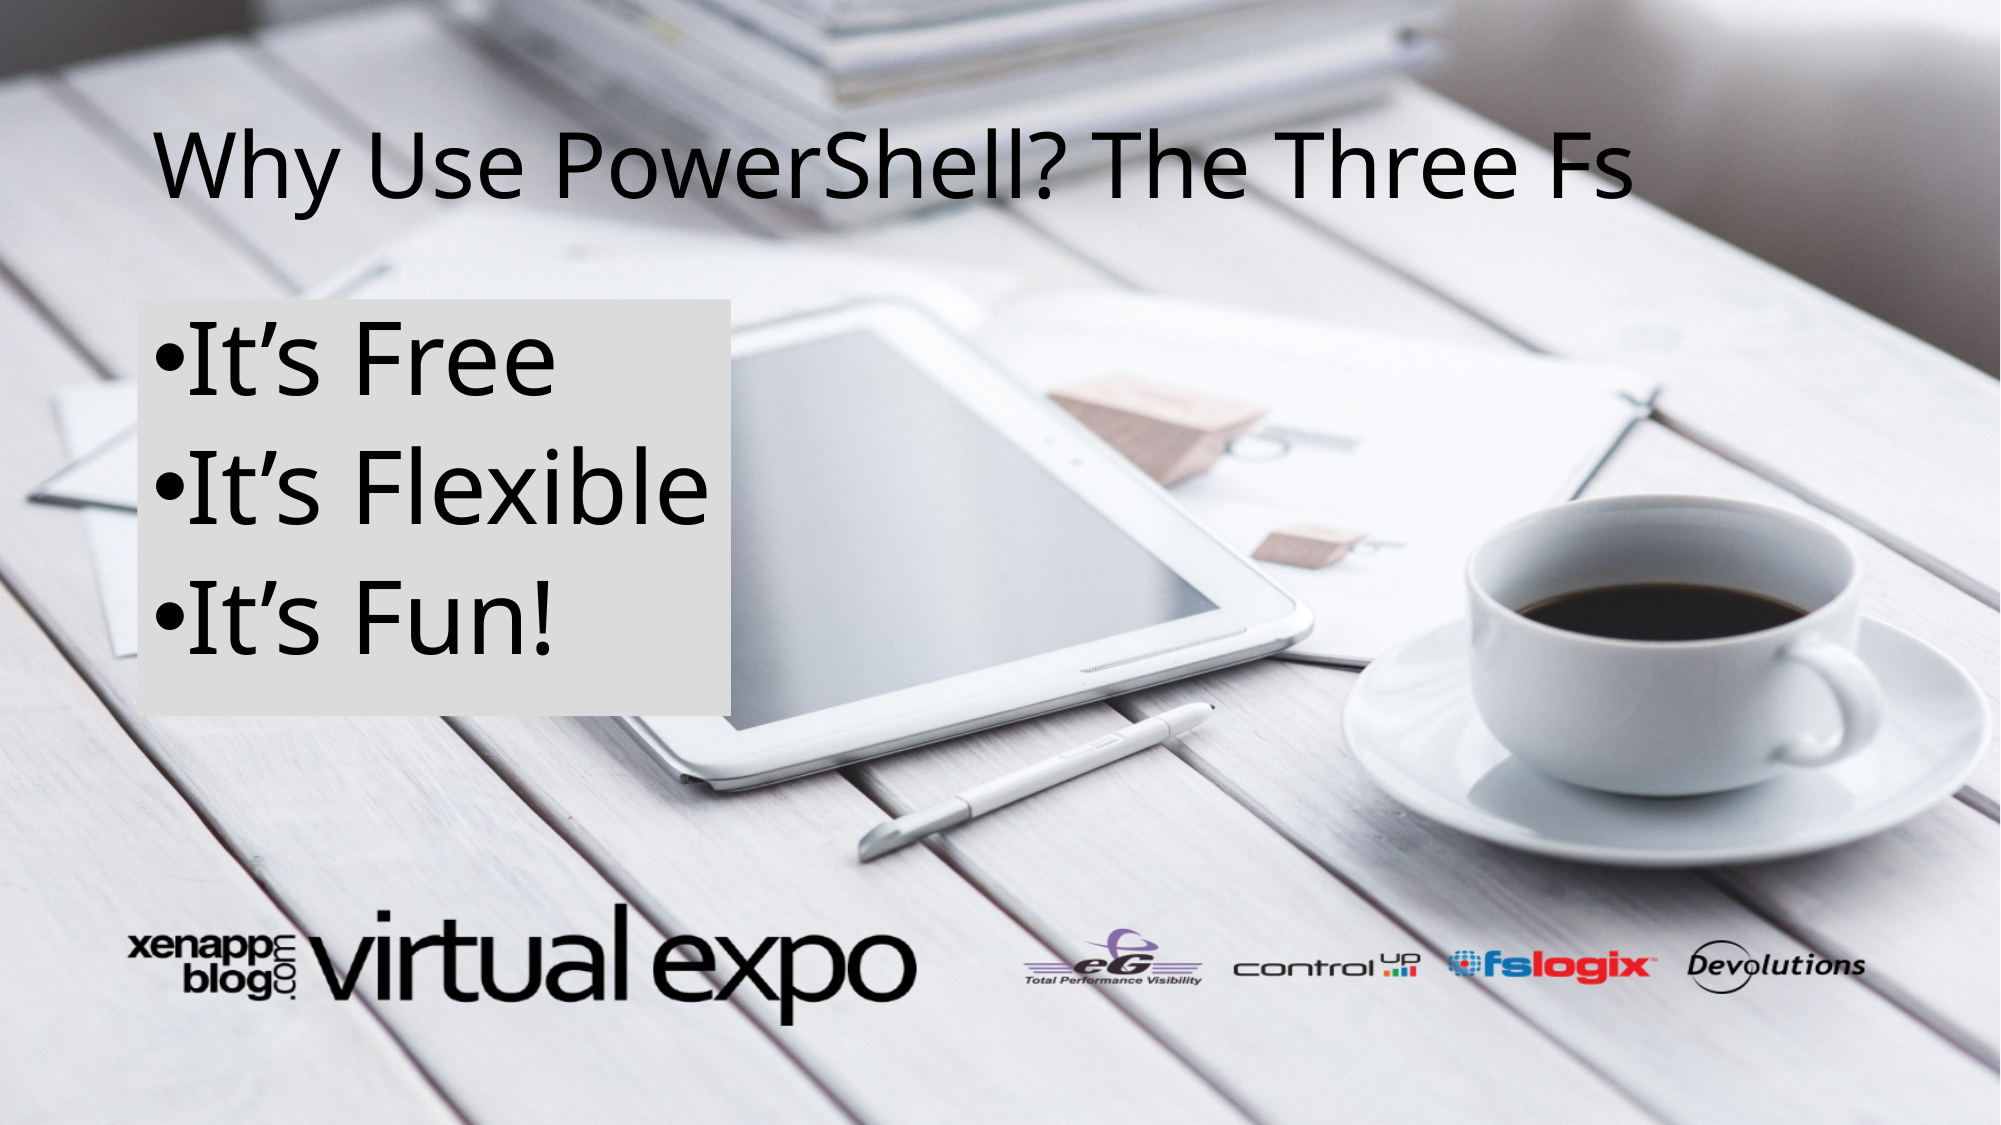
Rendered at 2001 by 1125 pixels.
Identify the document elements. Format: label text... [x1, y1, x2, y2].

picture [0, 0, 2001, 1125]
list It’s Free It’s Flexible It’s Fun! [137, 299, 731, 717]
title Why Use PowerShell? The Three Fs [137, 59, 1863, 278]
